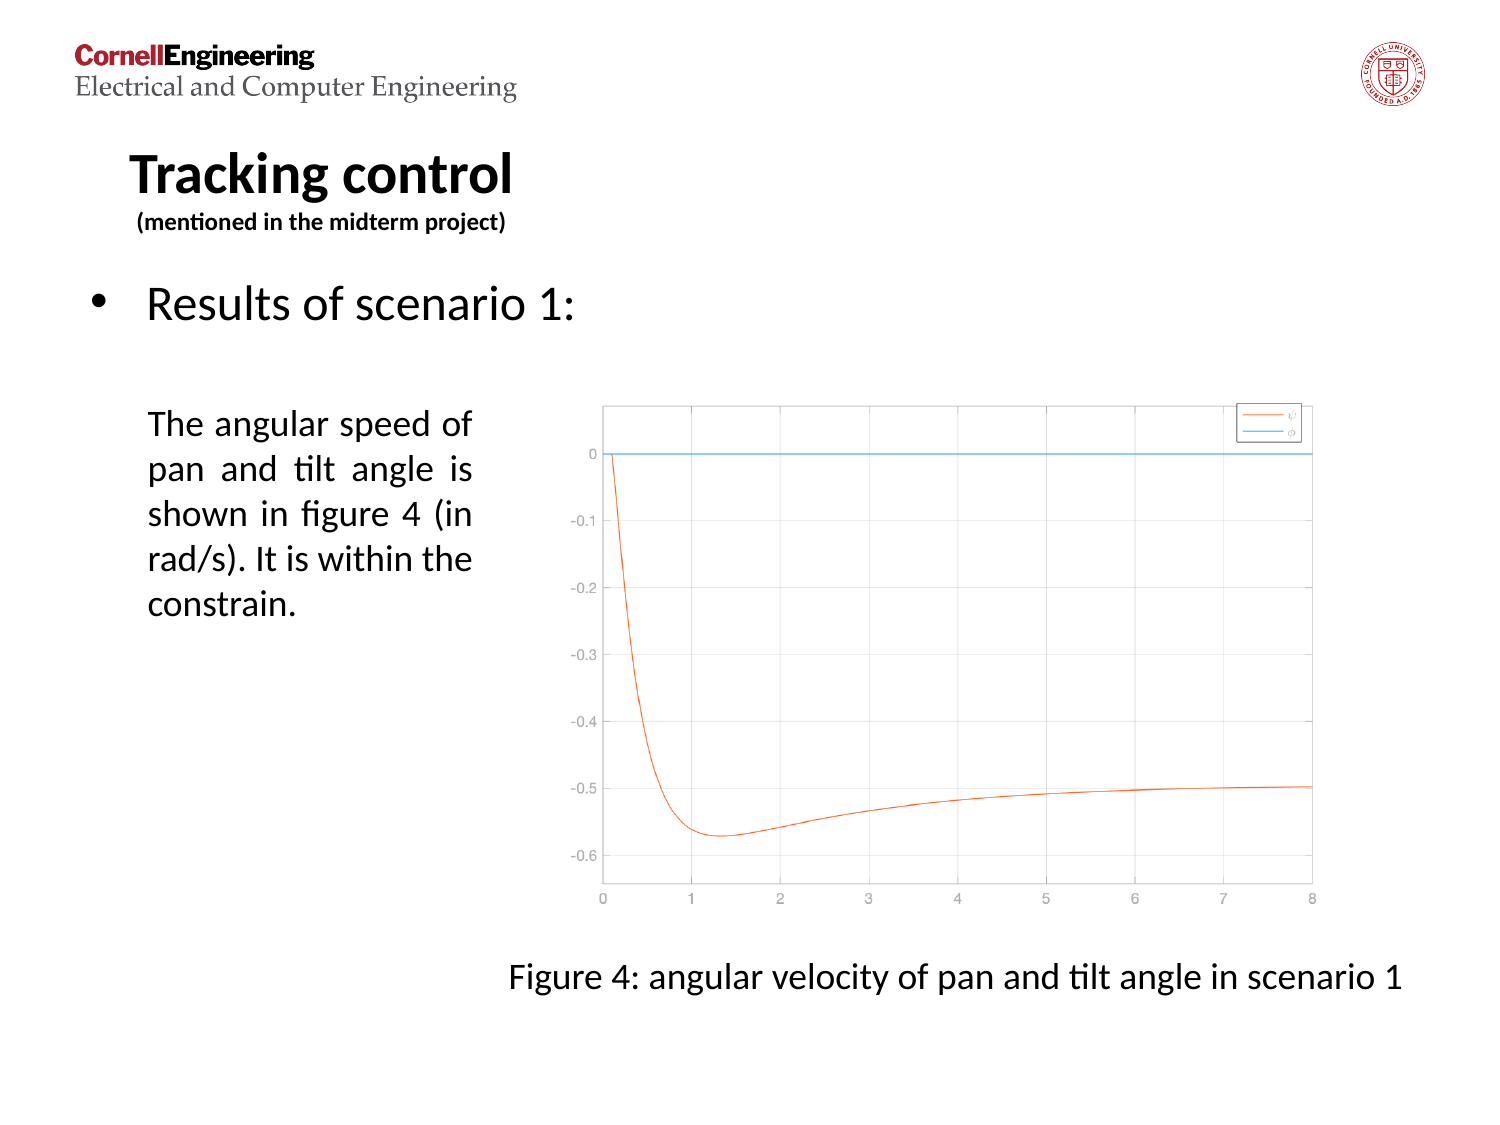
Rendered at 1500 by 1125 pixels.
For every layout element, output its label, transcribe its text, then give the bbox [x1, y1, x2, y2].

list Results of scenario 1: [75, 262, 1425, 1005]
picture [75, 44, 517, 51]
text_box Tracking control (mentioned in the midterm project) [74, 51, 569, 243]
text_box The angular speed of pan and tilt angle is shown in figure 4 (in rad/s). It is within the constrain. [132, 391, 488, 632]
picture [568, 397, 1330, 936]
picture [1361, 42, 1425, 106]
